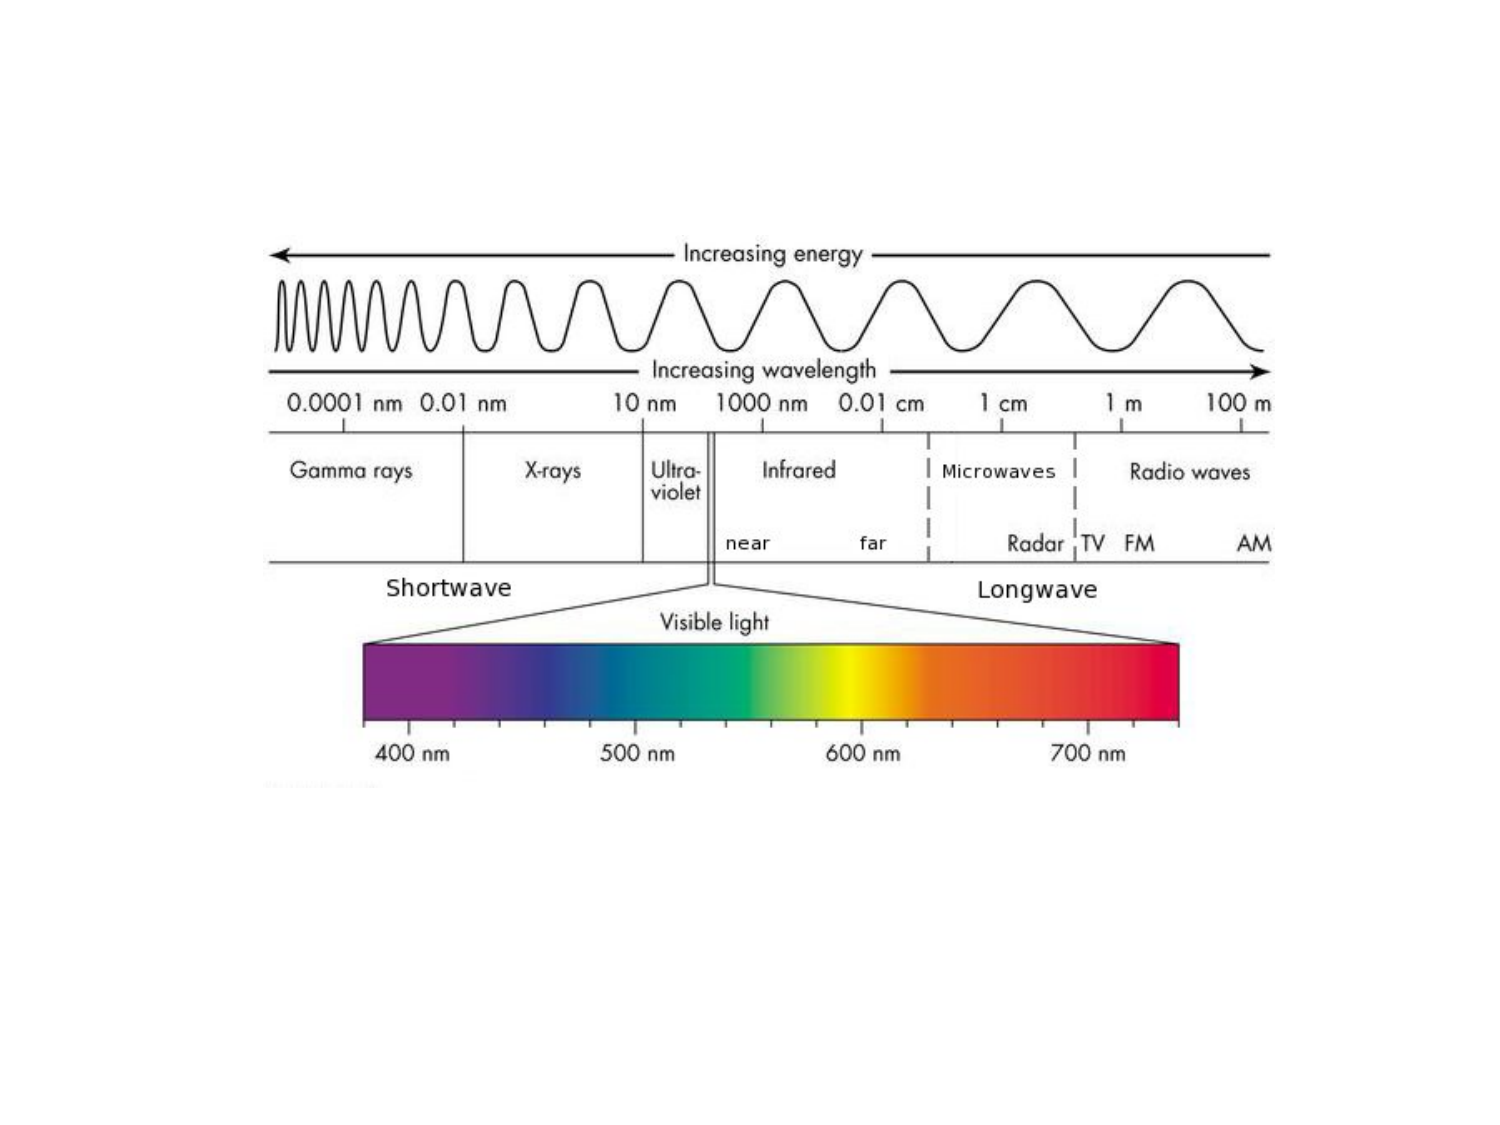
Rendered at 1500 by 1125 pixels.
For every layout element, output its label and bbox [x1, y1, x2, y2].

picture [263, 234, 1276, 788]
